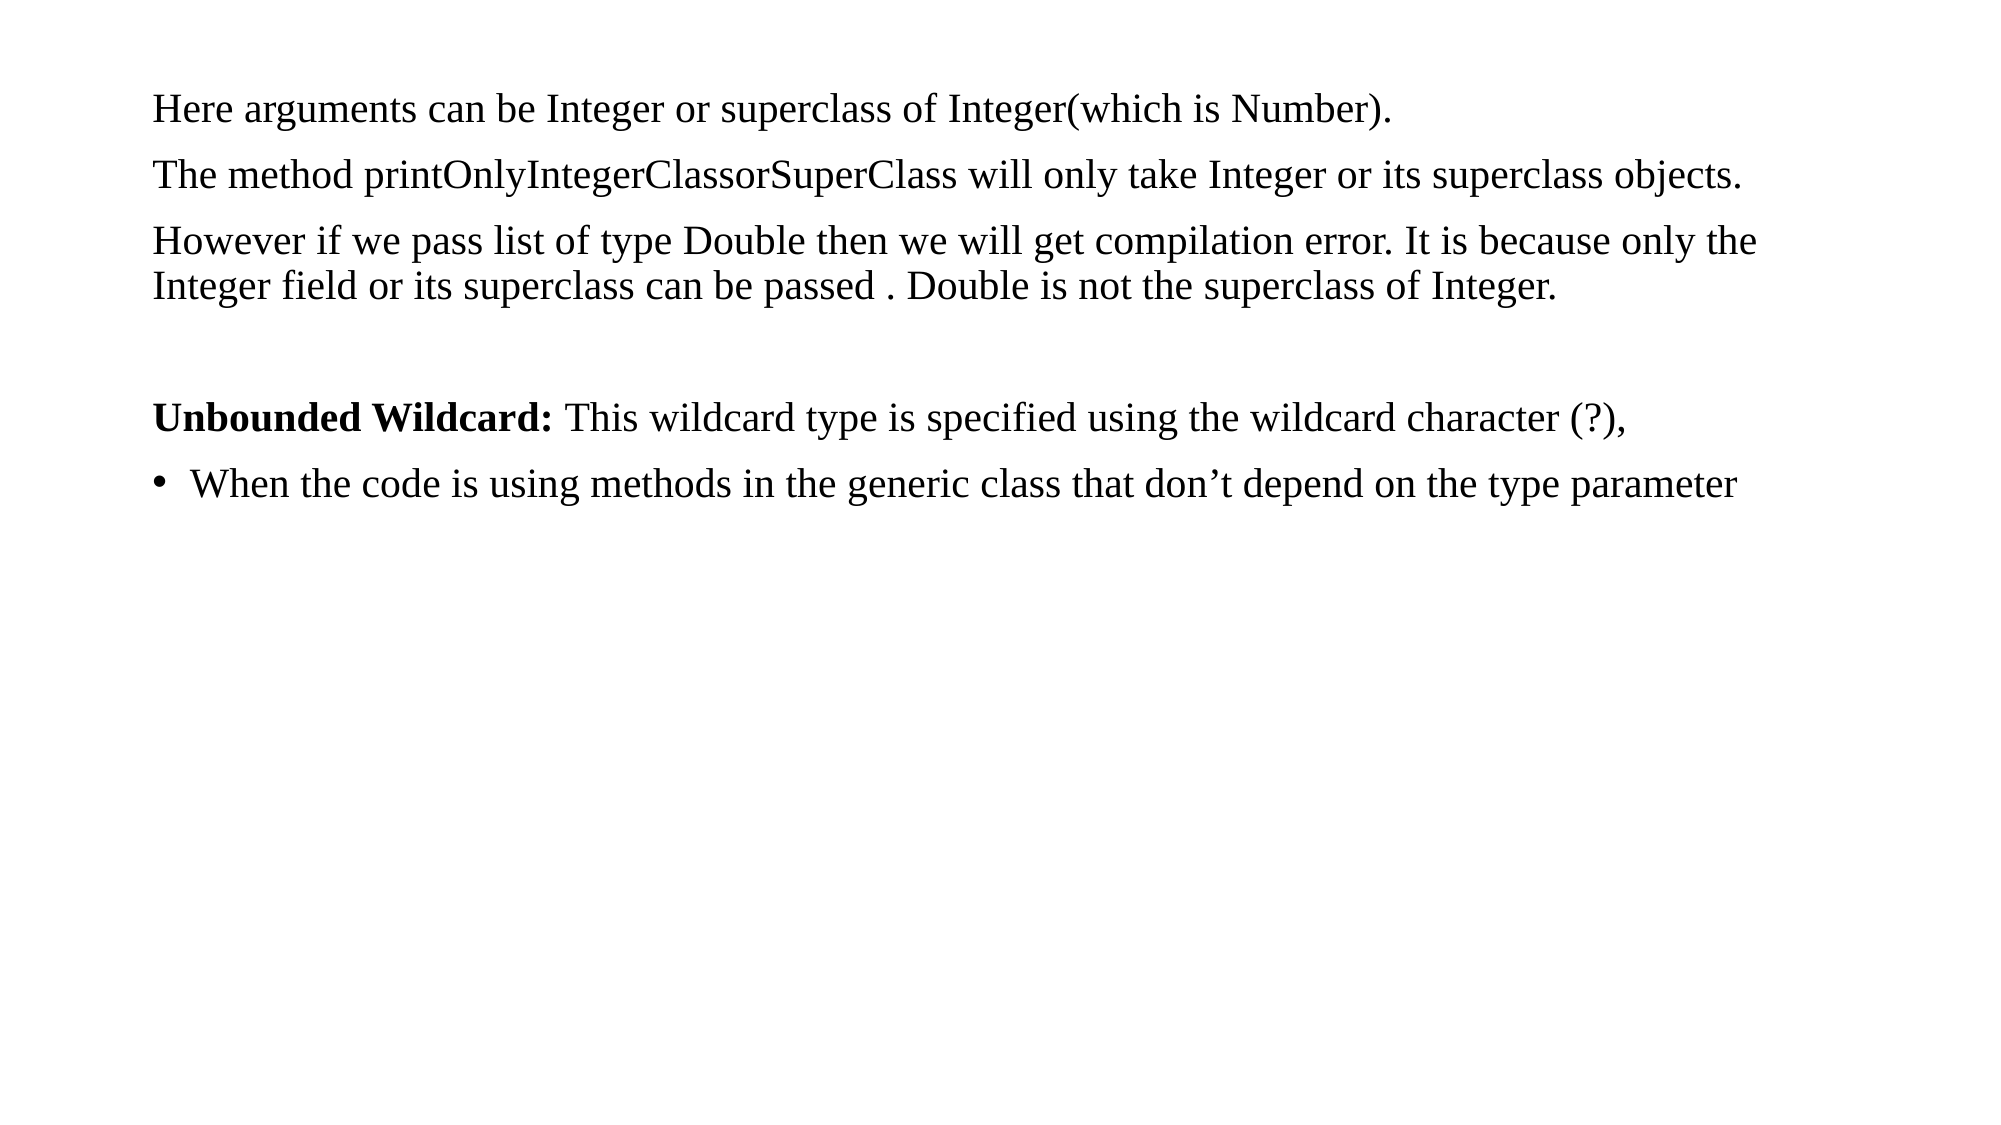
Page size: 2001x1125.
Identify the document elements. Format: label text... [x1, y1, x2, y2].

list Here arguments can be Integer or superclass of Integer(which is Number). The method printOnlyIntegerClassorSuperClass will only take Integer or its superclass objects. However if we pass list of type Double then we will get compilation error. It is because only the Integer field or its superclass can be passed . Double is not the superclass of Integer. Unbounded Wildcard: This wildcard type is specified using the wildcard character (?), When the code is using methods in the generic class that don’t depend on the type parameter [137, 79, 1863, 1014]
